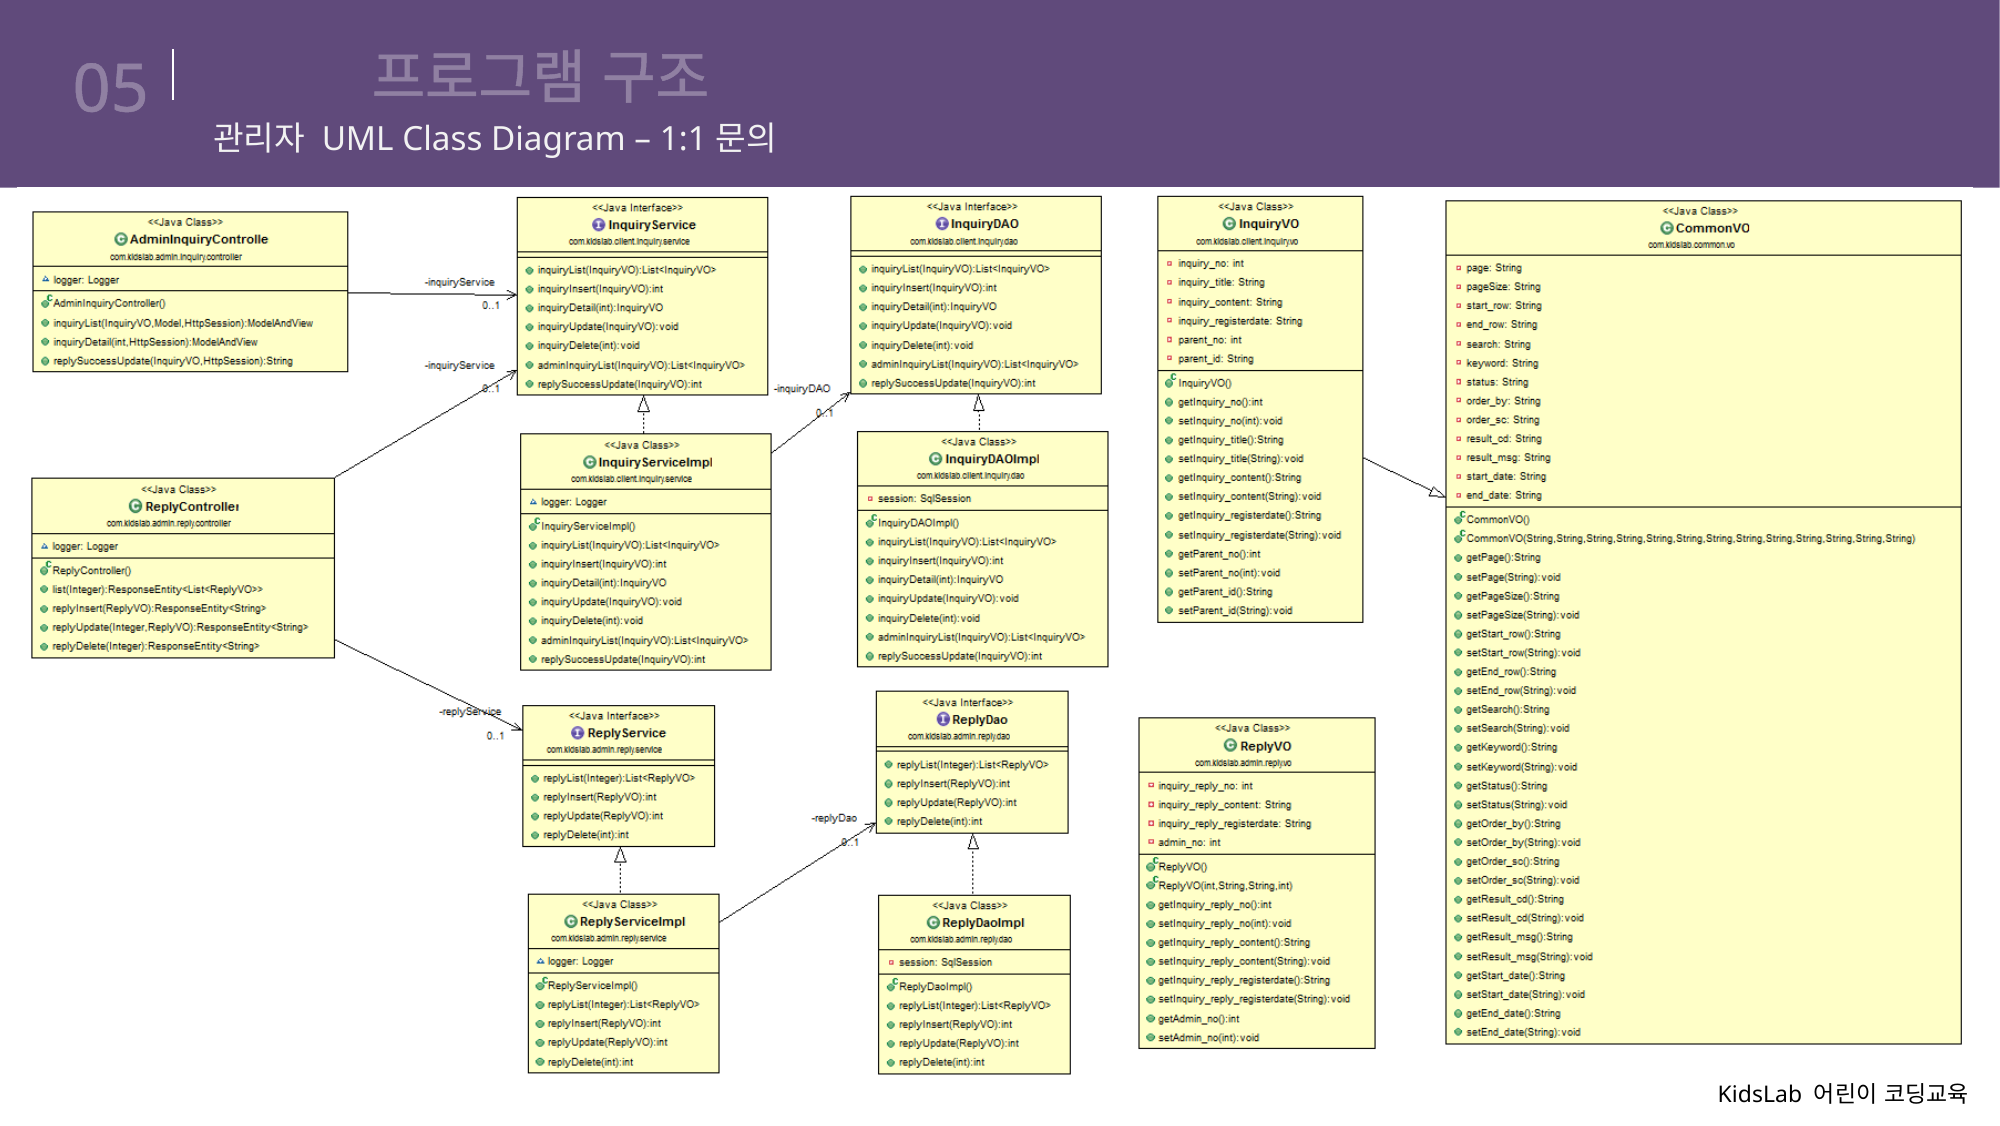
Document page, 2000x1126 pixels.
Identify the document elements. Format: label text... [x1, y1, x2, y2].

picture [17, 187, 1973, 1079]
list 05 [57, 37, 199, 116]
title 프로그램 구조 [198, 35, 883, 114]
list 관리자 UML Class Diagram – 1:1문의 [198, 118, 883, 155]
